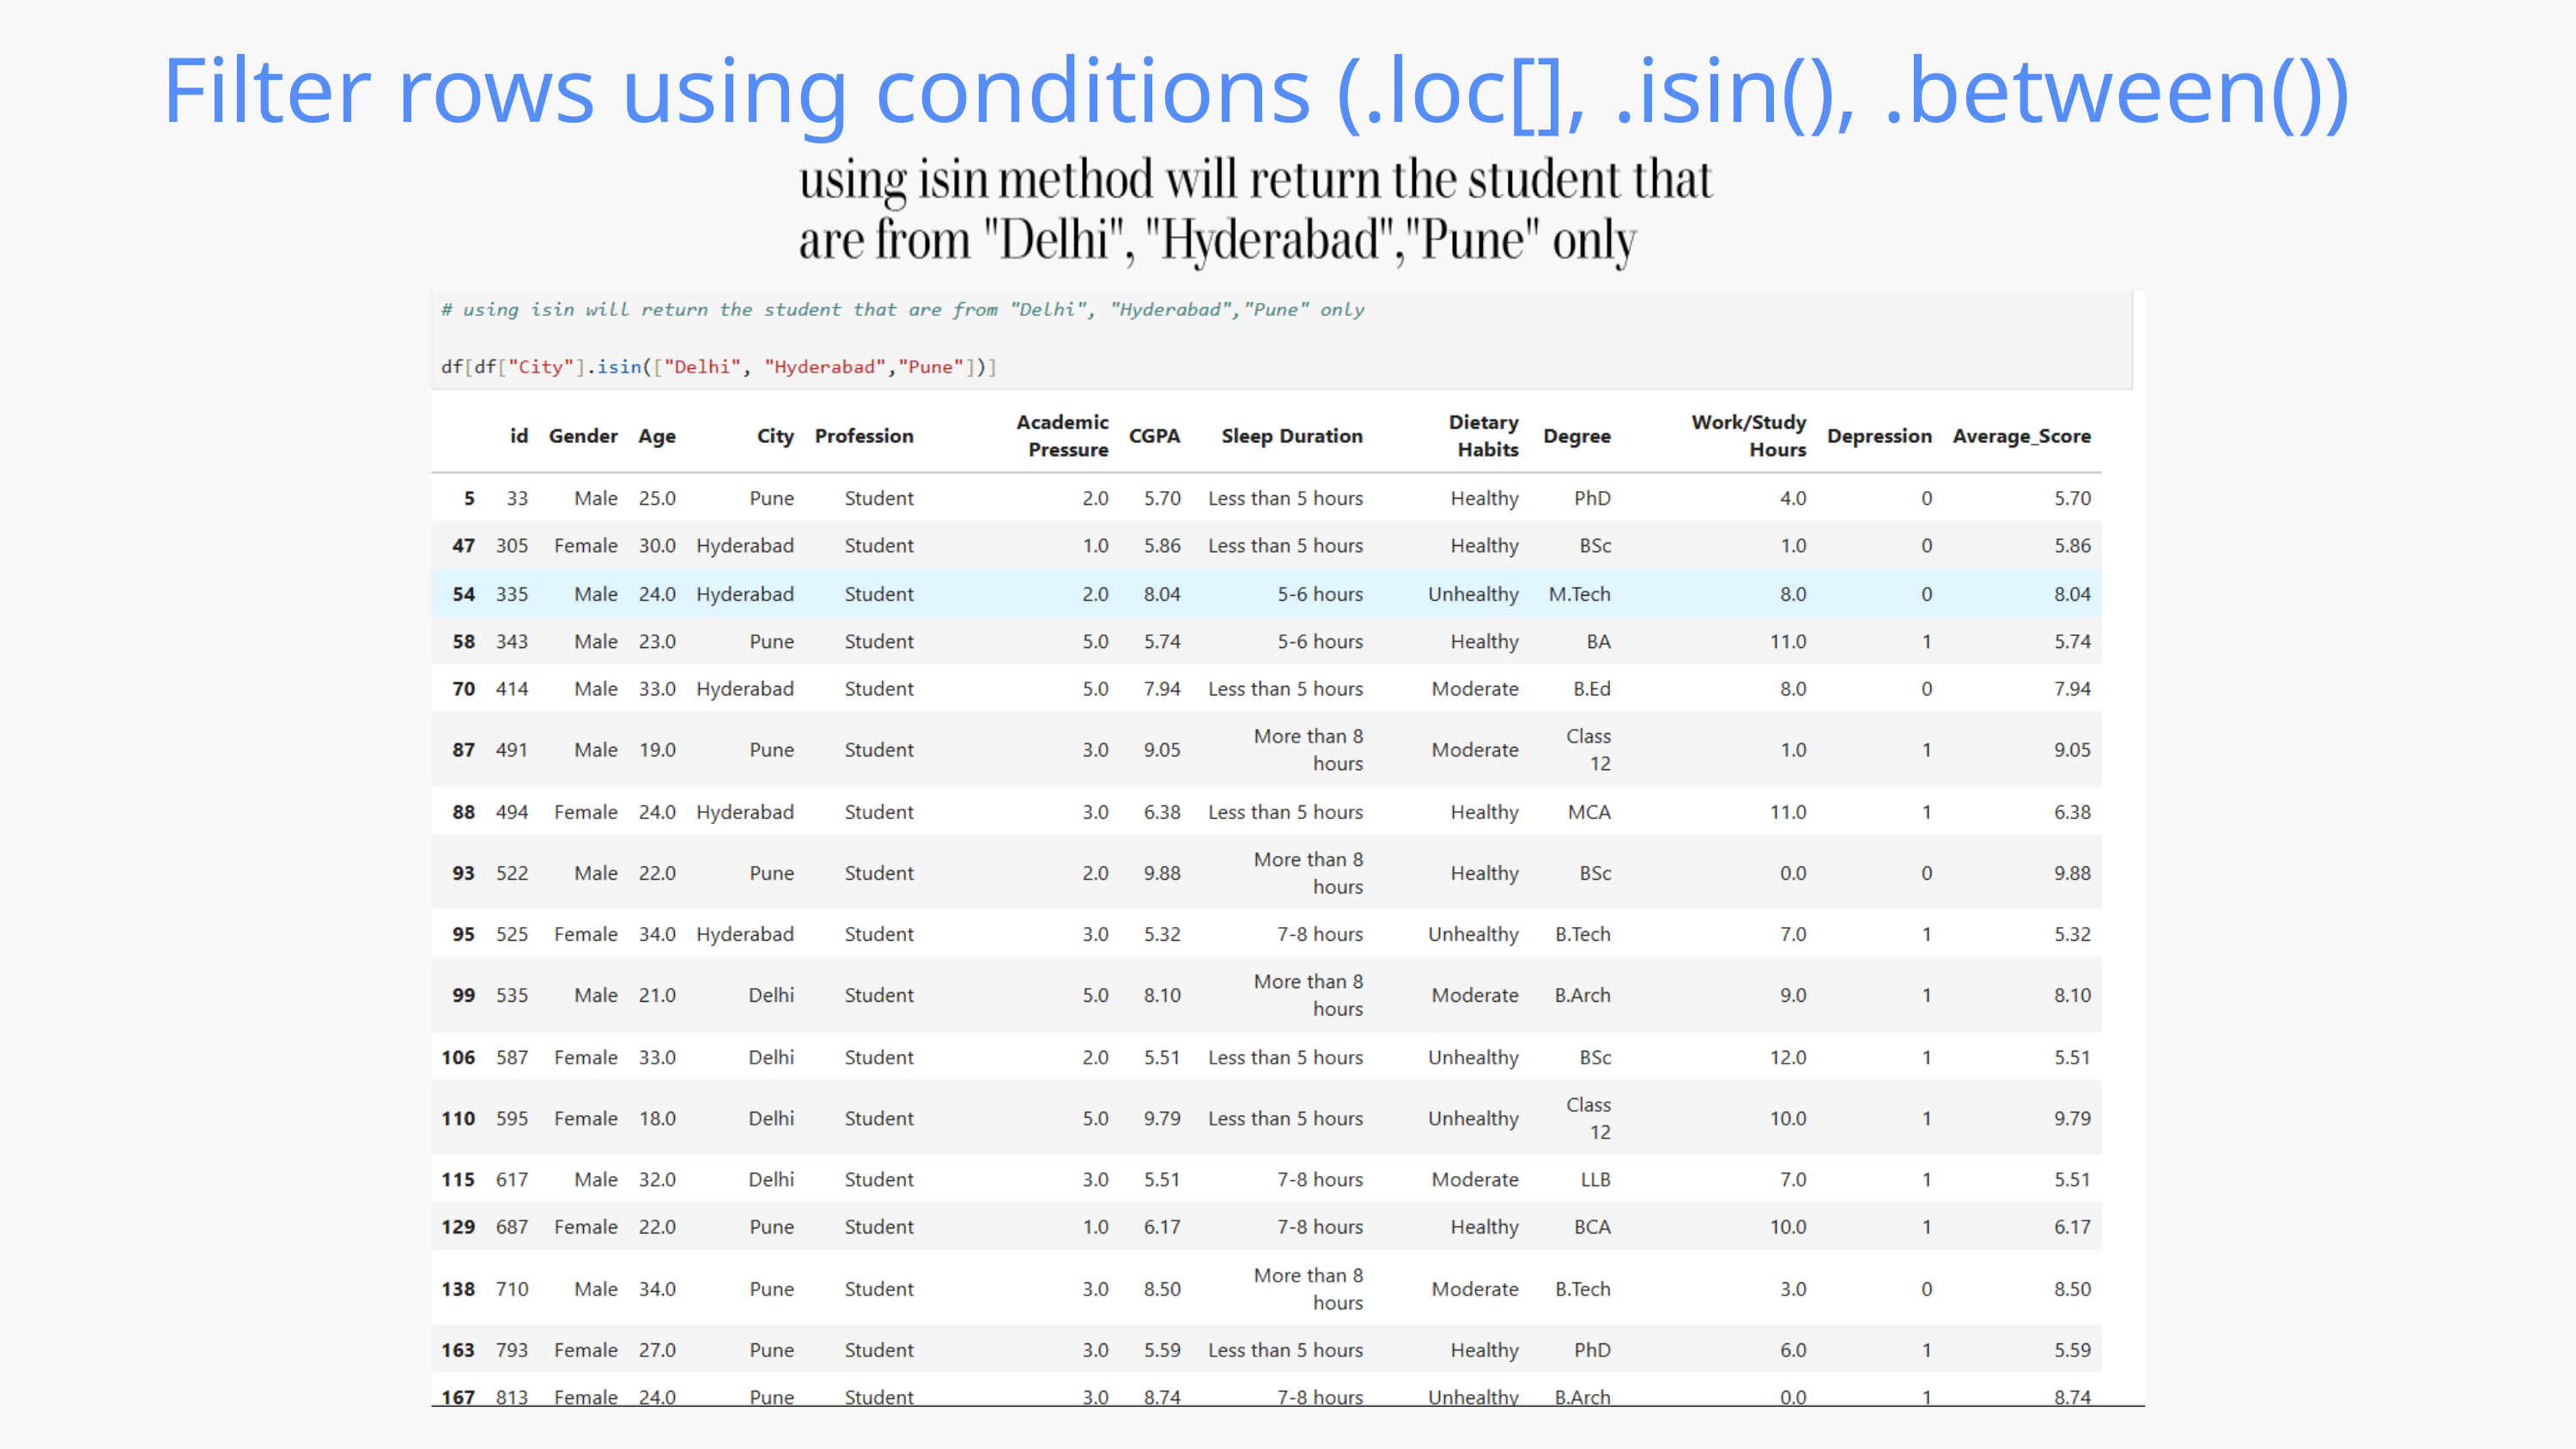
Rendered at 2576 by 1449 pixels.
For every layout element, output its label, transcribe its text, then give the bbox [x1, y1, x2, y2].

text_box [431, 291, 2146, 1407]
text_box Filter rows using conditions (.loc[], .isin(), .between()) [0, 45, 2576, 141]
text_box [771, 144, 1767, 291]
